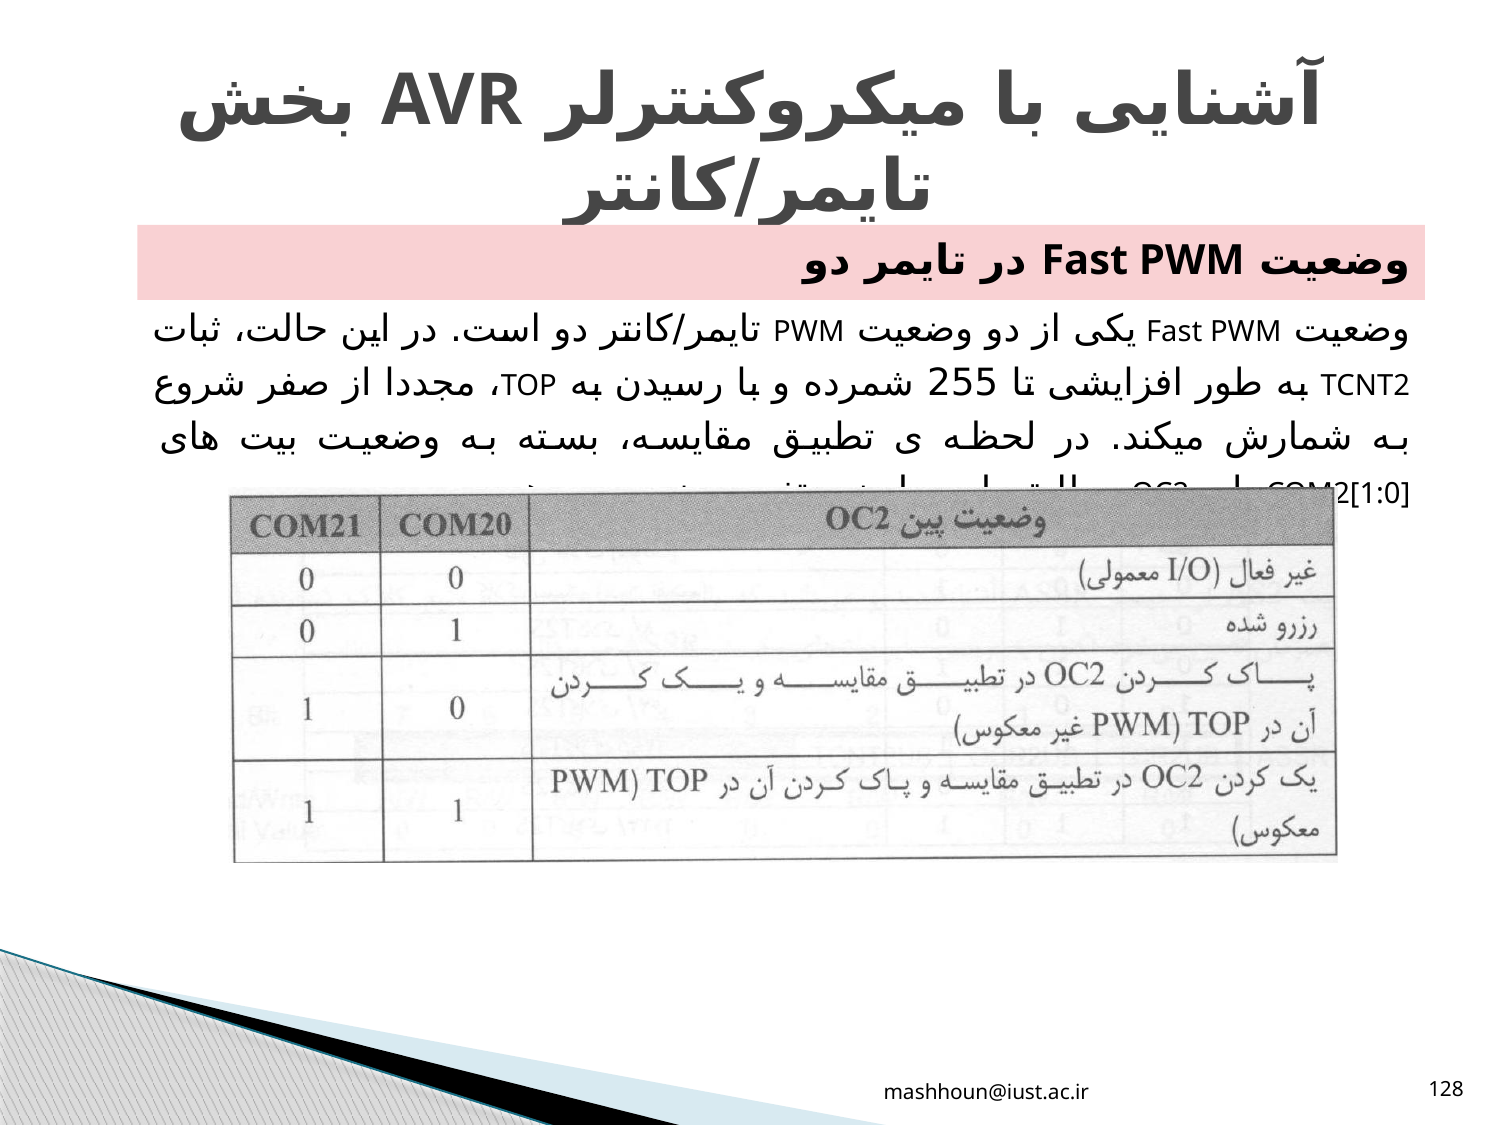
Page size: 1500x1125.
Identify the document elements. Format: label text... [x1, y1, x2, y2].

picture [228, 487, 1338, 863]
slide_number 128 [1400, 1062, 1479, 1112]
text_box وضعیت Fast PWM یکی از دو وضعیت PWM تایمر/کانتر دو است. در این حالت، ثبات TCNT2 به طور افزایشی تا 255 شمرده و با رسیدن به TOP، مجددا از صفر شروع به شمارش میکند. در لحظه ی تطبیق مقایسه، بسته به وضعیت بیت های COM2[1:0] پایه OC2 مطابق با جدول زیر تغییر وضعیت میدهد. [137, 287, 1425, 475]
text_box وضعیت Fast PWM در تایمر دو [137, 224, 1425, 287]
footer mashhoun@iust.ac.ir [718, 1051, 1105, 1112]
title آشنایی با میکروکنترلر AVR بخش تایمر/کانتر [75, 45, 1425, 233]
